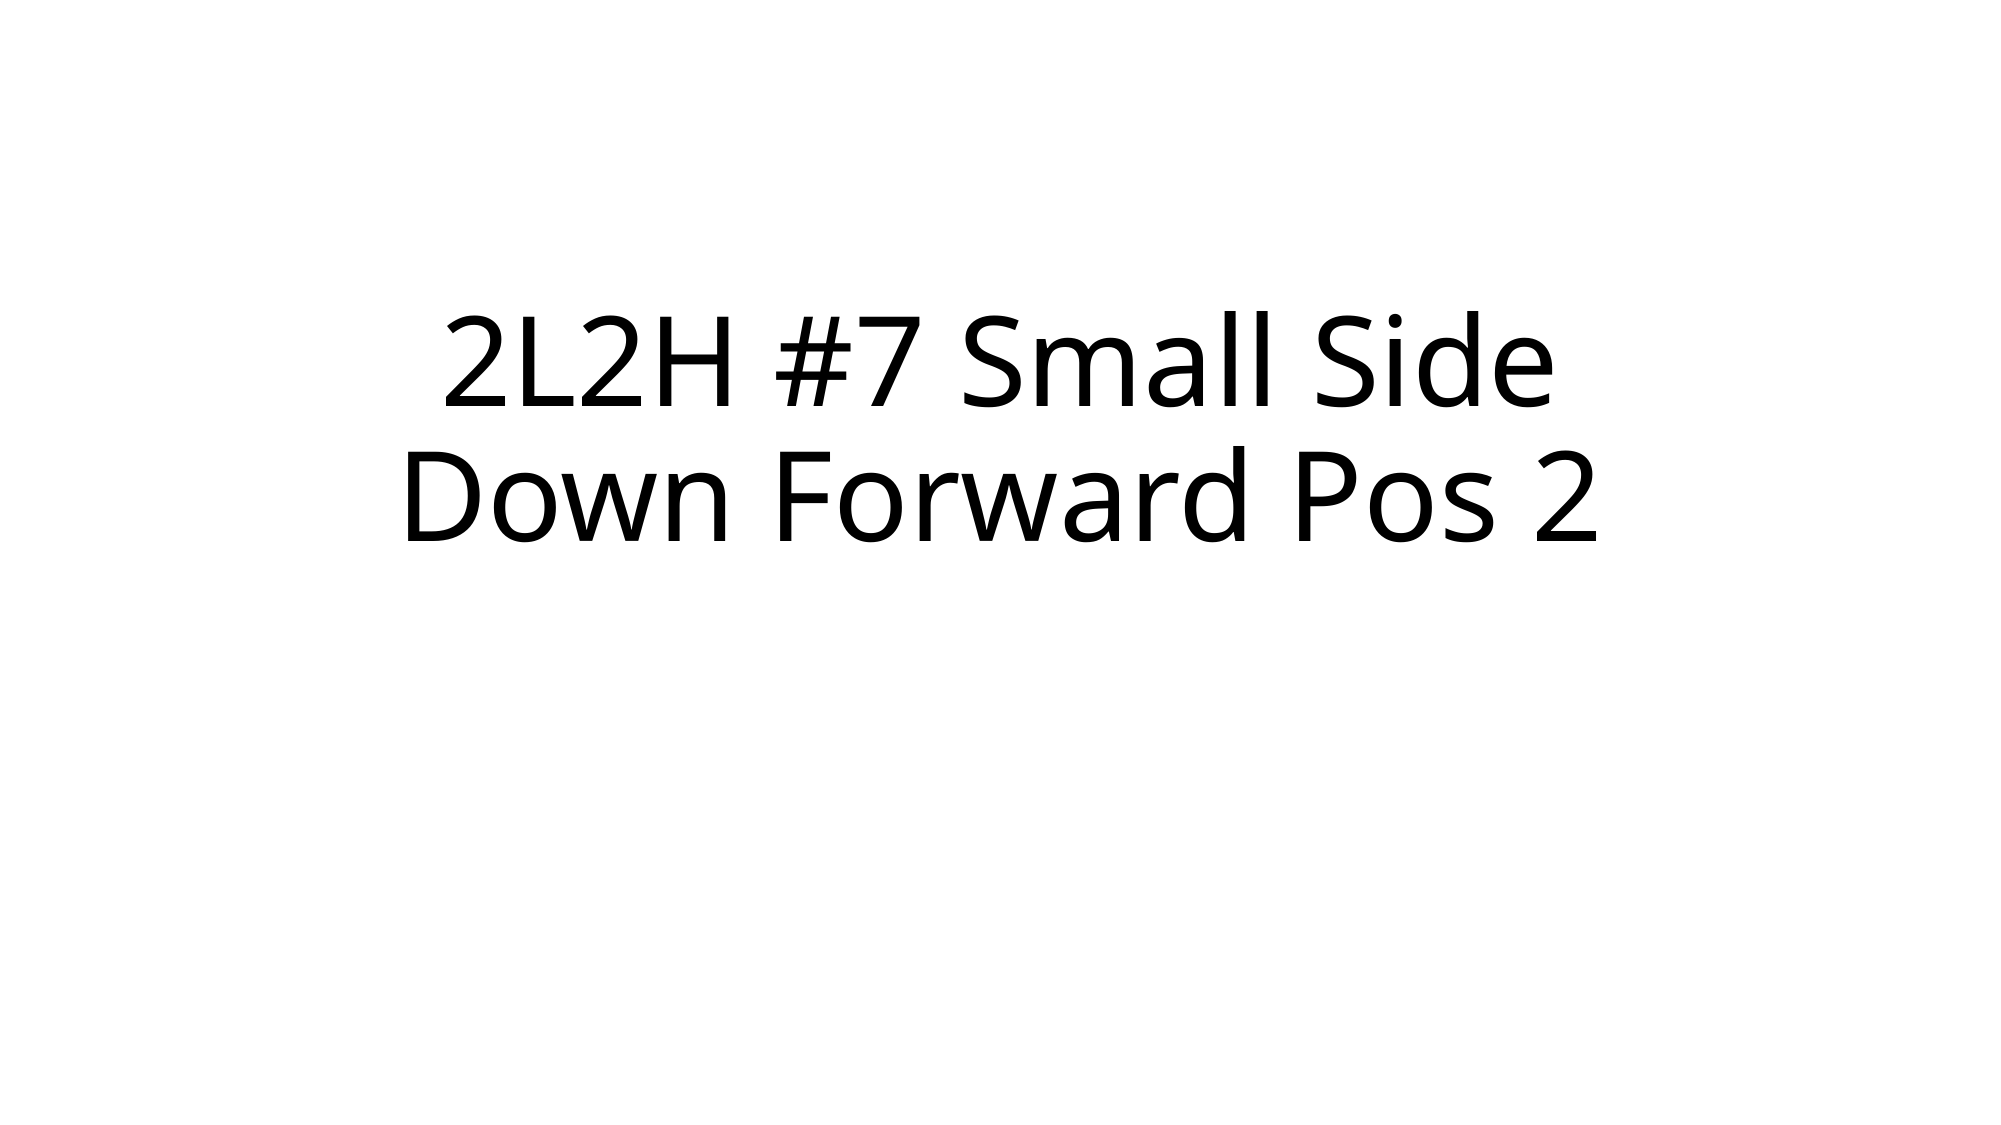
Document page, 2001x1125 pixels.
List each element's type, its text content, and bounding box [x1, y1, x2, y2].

title 2L2H #7 Small Side Down Forward Pos 2 [249, 184, 1750, 576]
